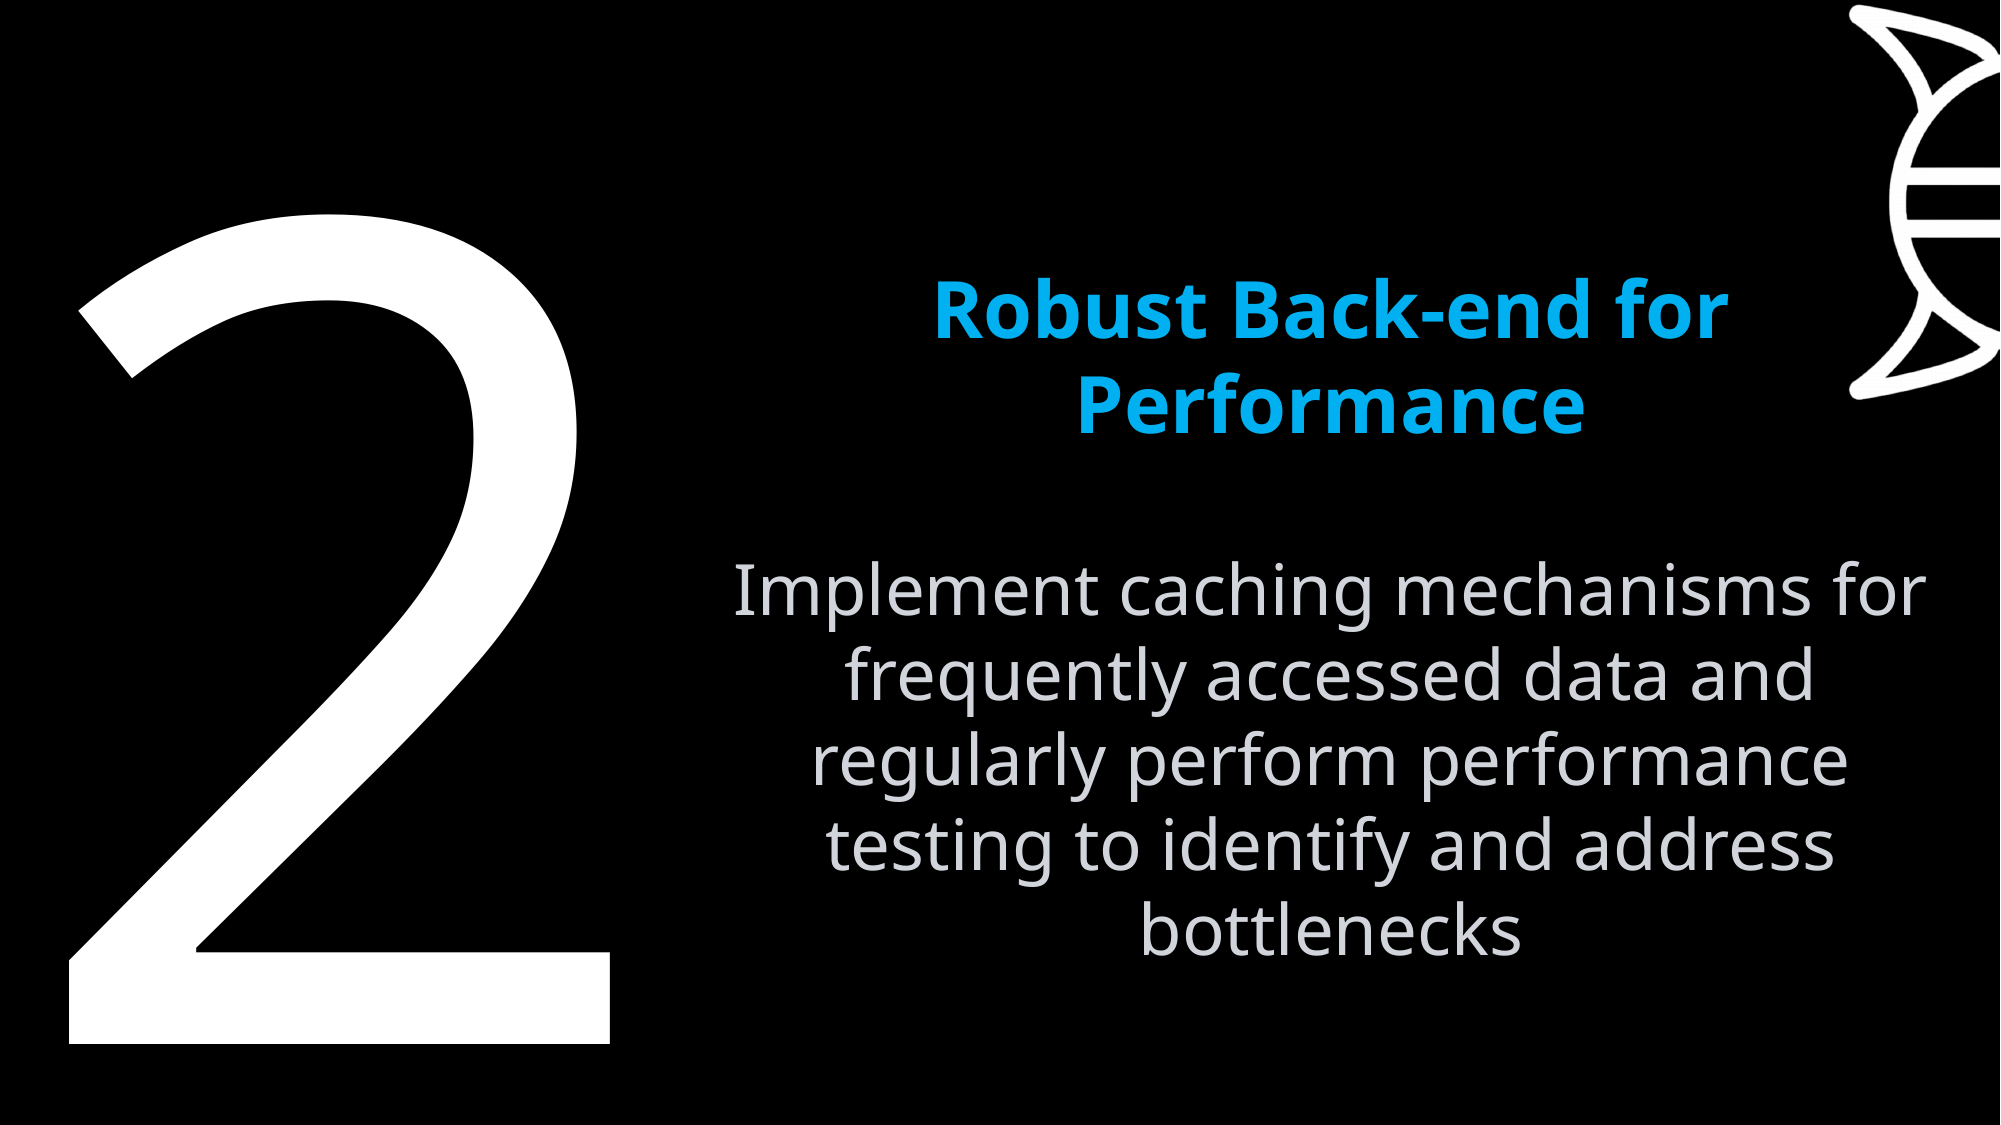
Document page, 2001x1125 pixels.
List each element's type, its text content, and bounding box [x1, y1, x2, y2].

picture [1841, 0, 2000, 436]
text_box Robust Back-end for Performance Implement caching mechanisms for frequently accessed data and regularly perform performance testing to identify and address bottlenecks [695, 252, 1967, 977]
text_box 2 [0, 0, 822, 1125]
